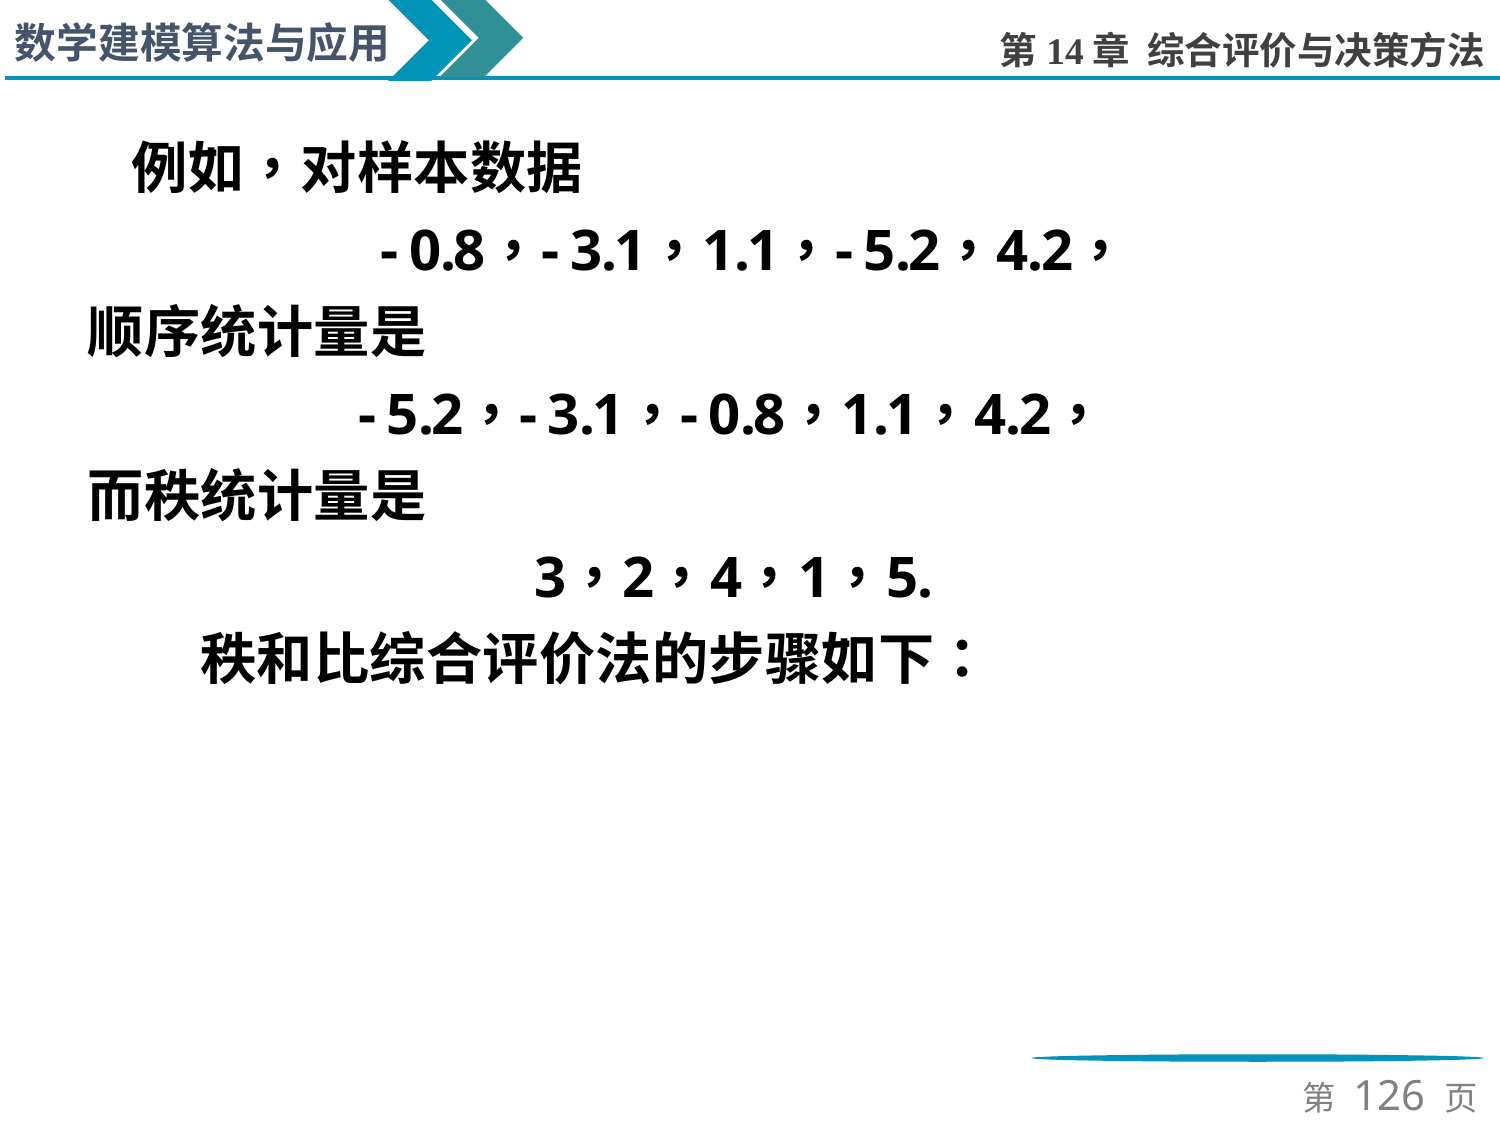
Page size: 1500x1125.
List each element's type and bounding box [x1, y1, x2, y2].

text_box [87, 131, 1378, 736]
